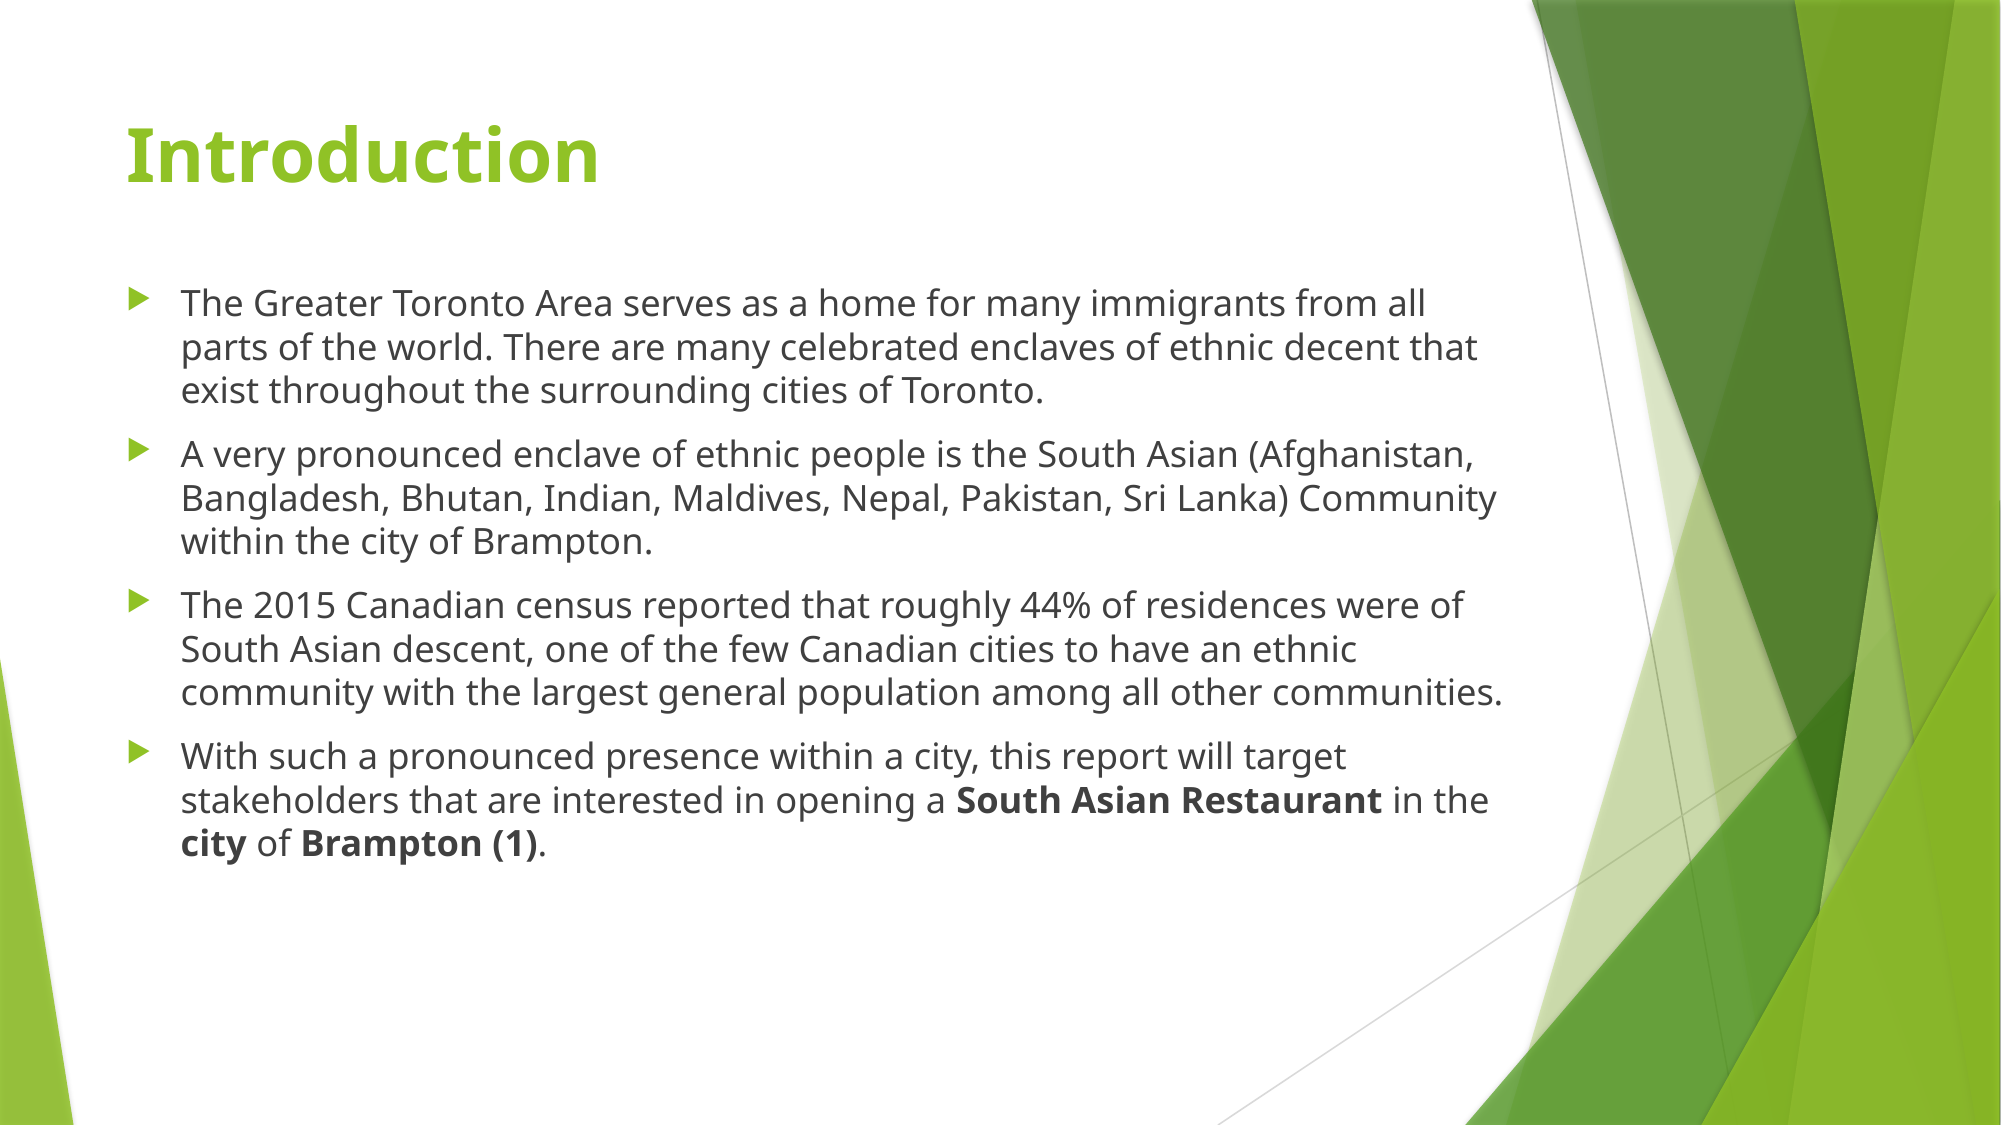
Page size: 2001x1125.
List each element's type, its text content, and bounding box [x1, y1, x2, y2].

title Introduction [111, 99, 1522, 273]
list The Greater Toronto Area serves as a home for many immigrants from all parts of the world. There are many celebrated enclaves of ethnic decent that exist throughout the surrounding cities of Toronto. A very pronounced enclave of ethnic people is the South Asian (Afghanistan, Bangladesh, Bhutan, Indian, Maldives, Nepal, Pakistan, Sri Lanka) Community within the city of Brampton. The 2015 Canadian census reported that roughly 44% of residences were of South Asian descent, one of the few Canadian cities to have an ethnic community with the largest general population among all other communities. With such a pronounced presence within a city, this report will target stakeholders that are interested in opening a South Asian Restaurant in the city of Brampton (1). [111, 273, 1522, 910]
